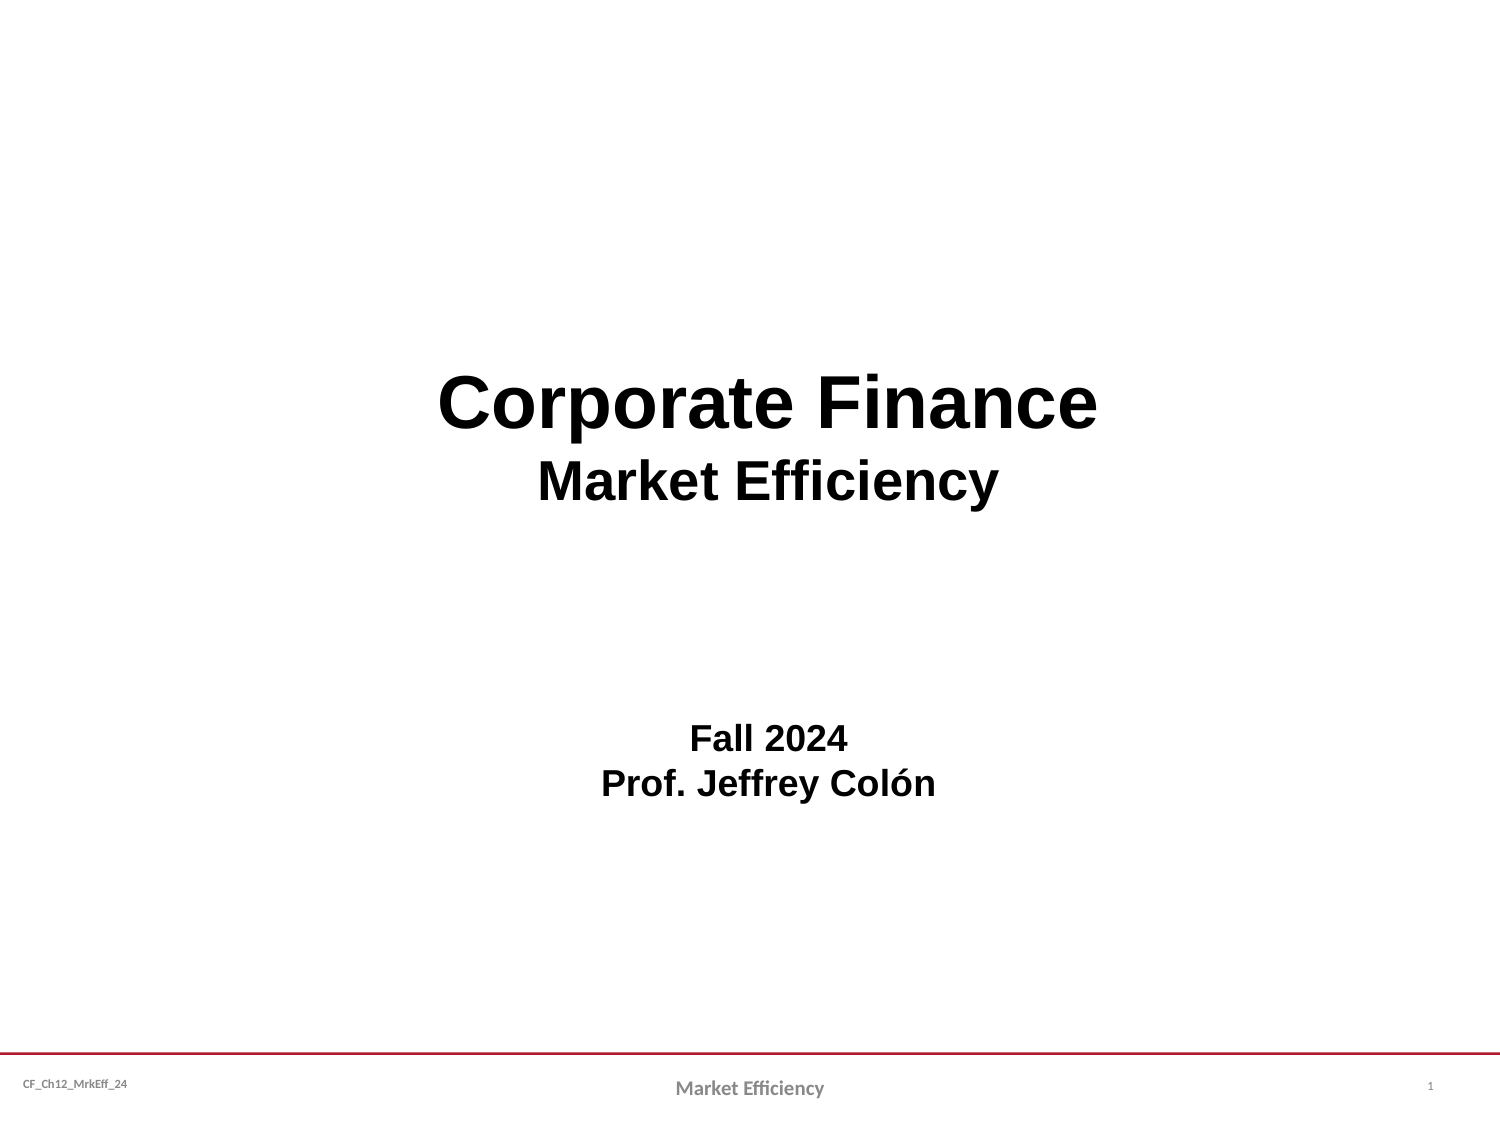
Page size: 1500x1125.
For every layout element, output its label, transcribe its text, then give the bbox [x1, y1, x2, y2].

slide_number 1 [1412, 1055, 1488, 1116]
footer Market Efficiency [512, 1056, 988, 1117]
text_box Corporate Finance Market Efficiency Fall 2024 Prof. Jeffrey Colón [105, 346, 1433, 811]
